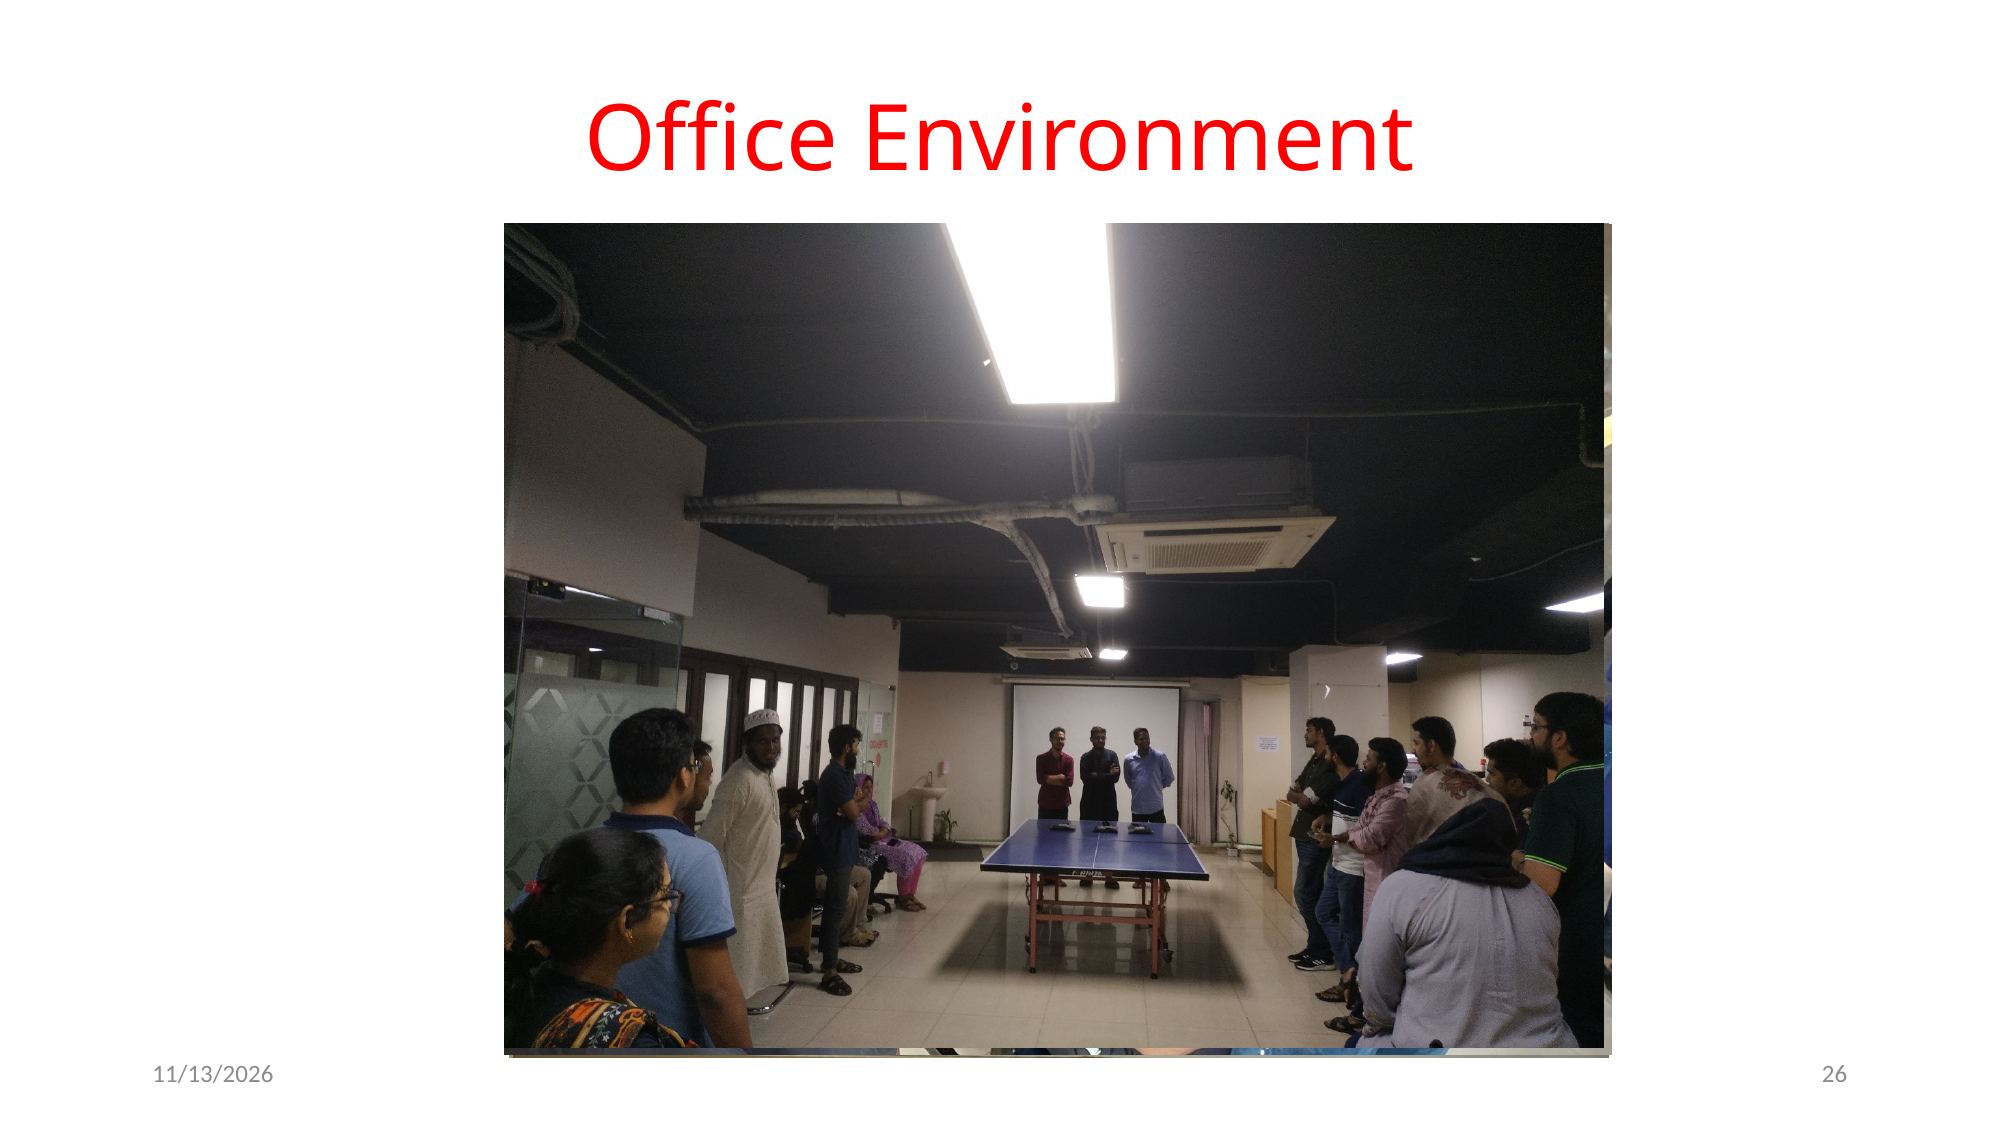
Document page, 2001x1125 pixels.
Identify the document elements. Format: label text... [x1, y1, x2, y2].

picture [504, 223, 1612, 1058]
slide_number 26 [1412, 1042, 1863, 1103]
title Office Environment [480, 55, 1520, 227]
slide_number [137, 1042, 588, 1103]
